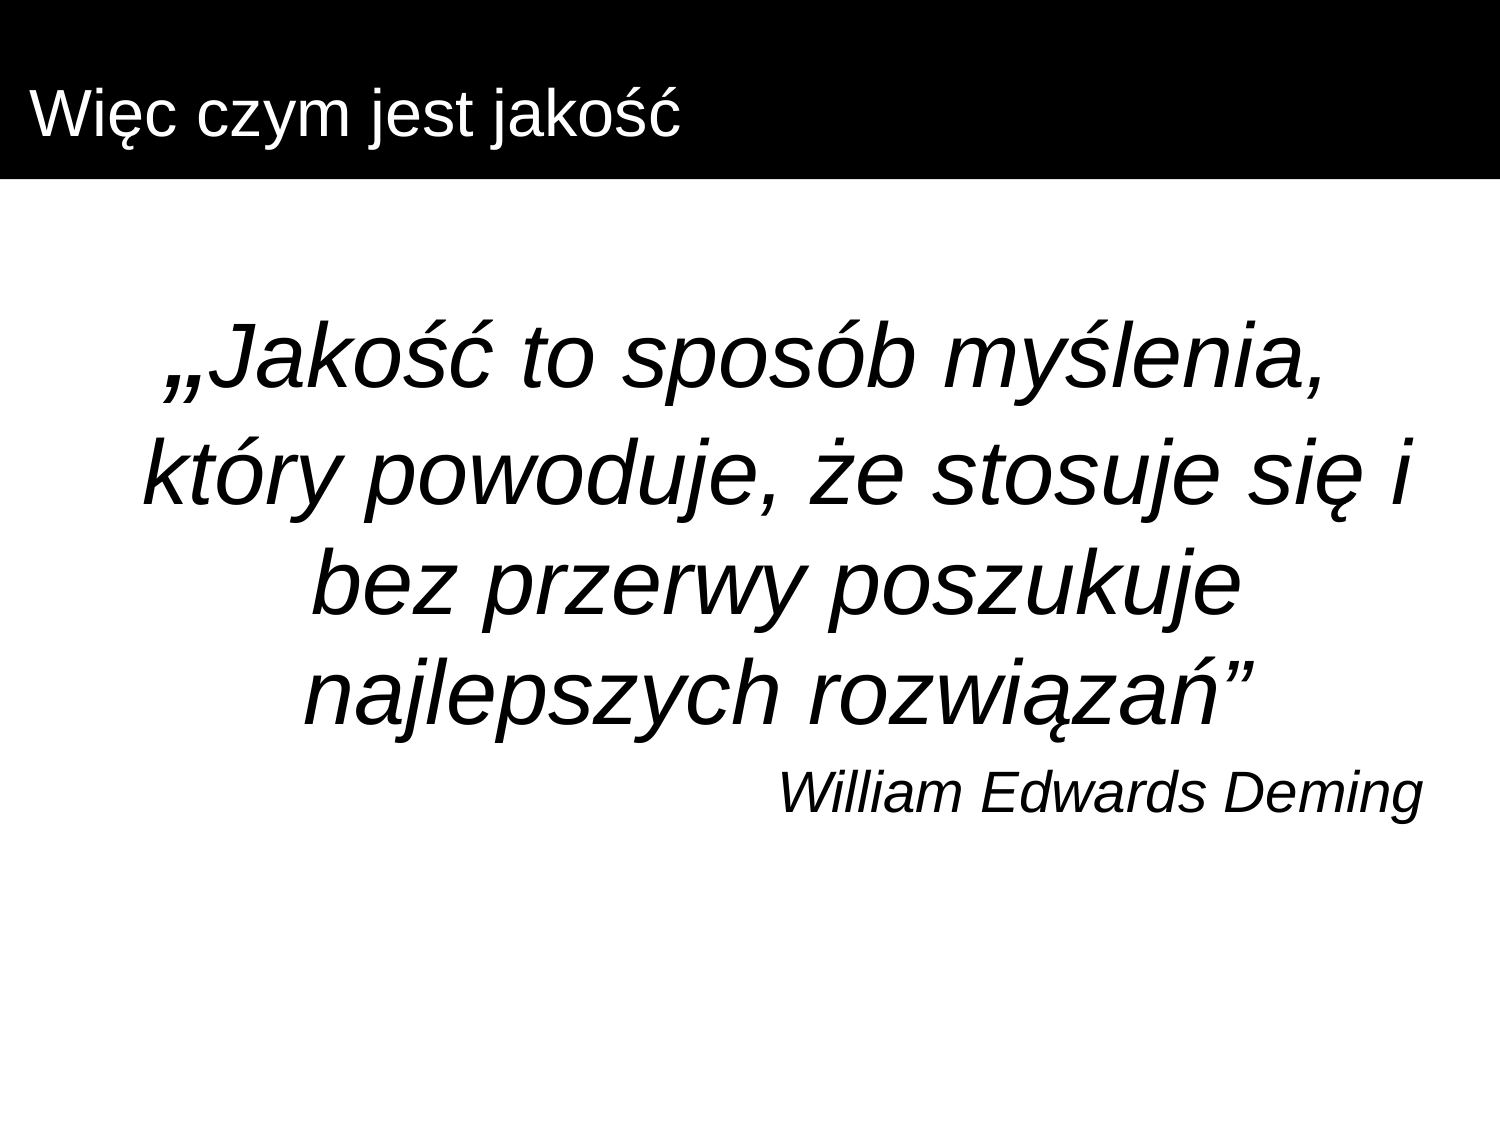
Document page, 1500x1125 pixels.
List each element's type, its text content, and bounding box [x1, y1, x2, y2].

list „Jakość to sposób myślenia, który powoduje, że stosuje się i bez przerwy poszukuje najlepszych rozwiązań” William Edwards Deming [75, 262, 1425, 1005]
title Więc czym jest jakość [0, 0, 1500, 180]
